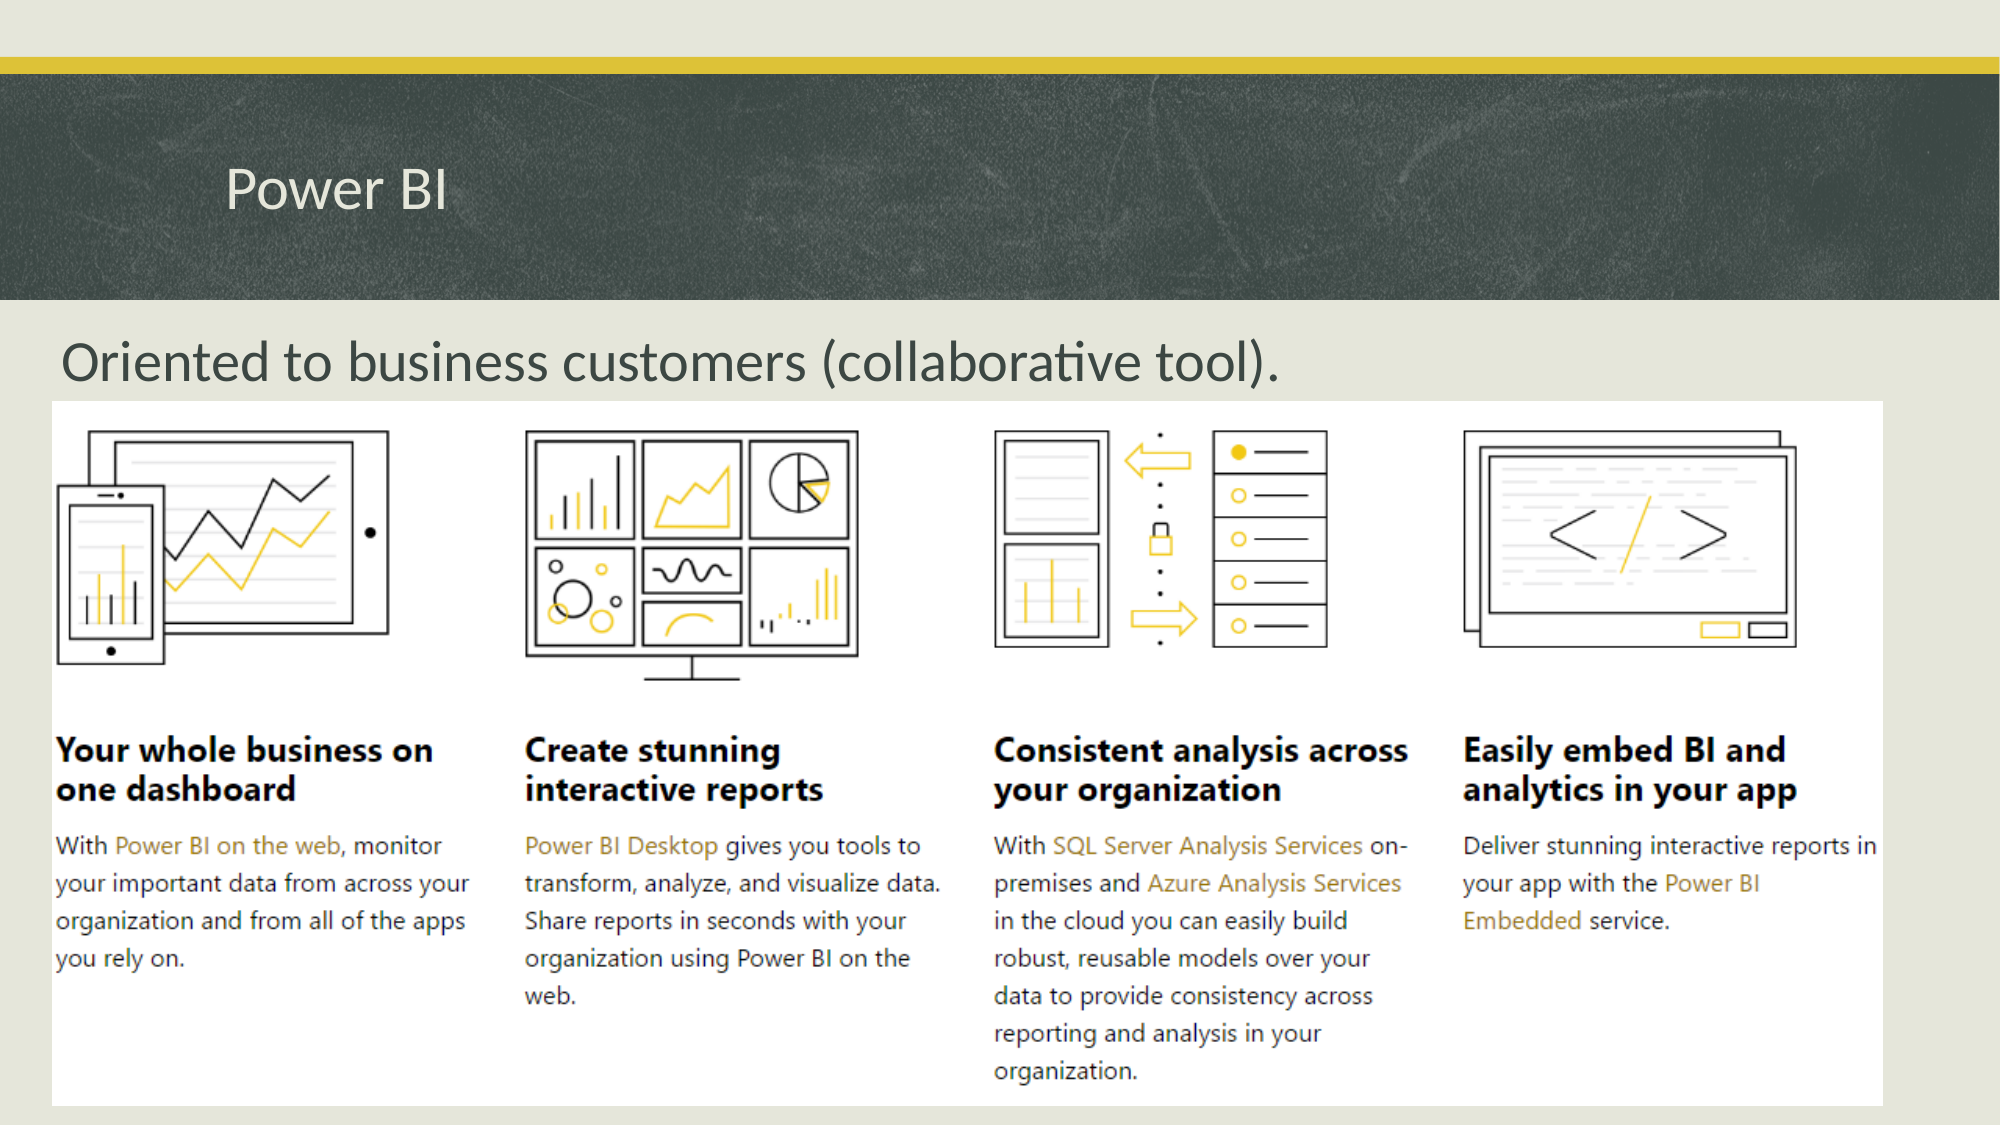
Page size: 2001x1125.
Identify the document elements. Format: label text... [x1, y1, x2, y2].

title Power BI [210, 76, 1790, 300]
picture [52, 401, 1883, 1106]
picture [0, 74, 2000, 300]
text_box Oriented to business customers (collaborative tool). [46, 315, 1822, 400]
